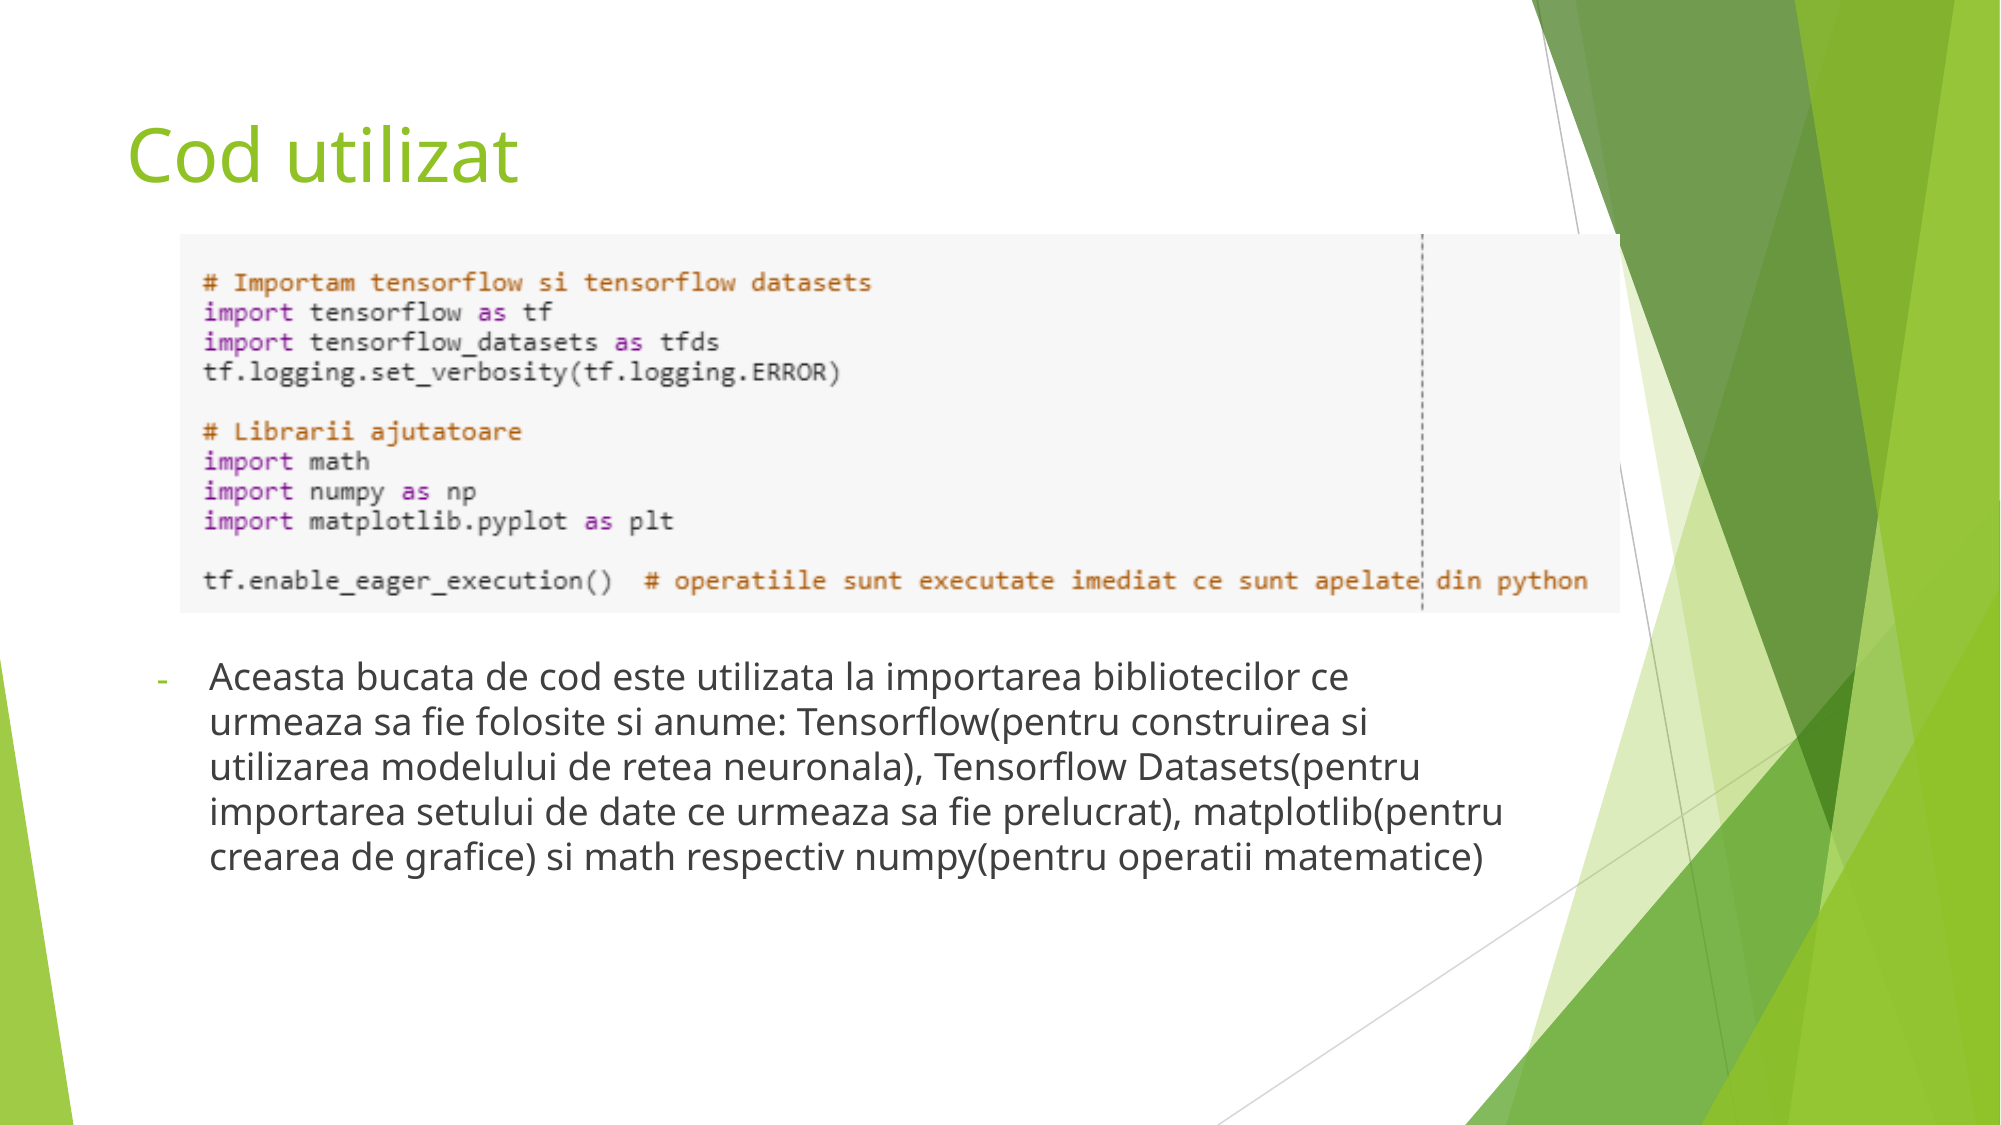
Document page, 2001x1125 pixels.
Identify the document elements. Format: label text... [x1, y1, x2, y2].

picture [180, 233, 1620, 614]
list Aceasta bucata de cod este utilizata la importarea bibliotecilor ce urmeaza sa fie folosite si anume: Tensorflow(pentru construirea si utilizarea modelului de retea neuronala), Tensorflow Datasets(pentru importarea setului de date ce urmeaza sa fie prelucrat), matplotlib(pentru crearea de grafice) si math respectiv numpy(pentru operatii matematice) [119, 316, 1530, 954]
title Cod utilizat [111, 99, 1522, 317]
